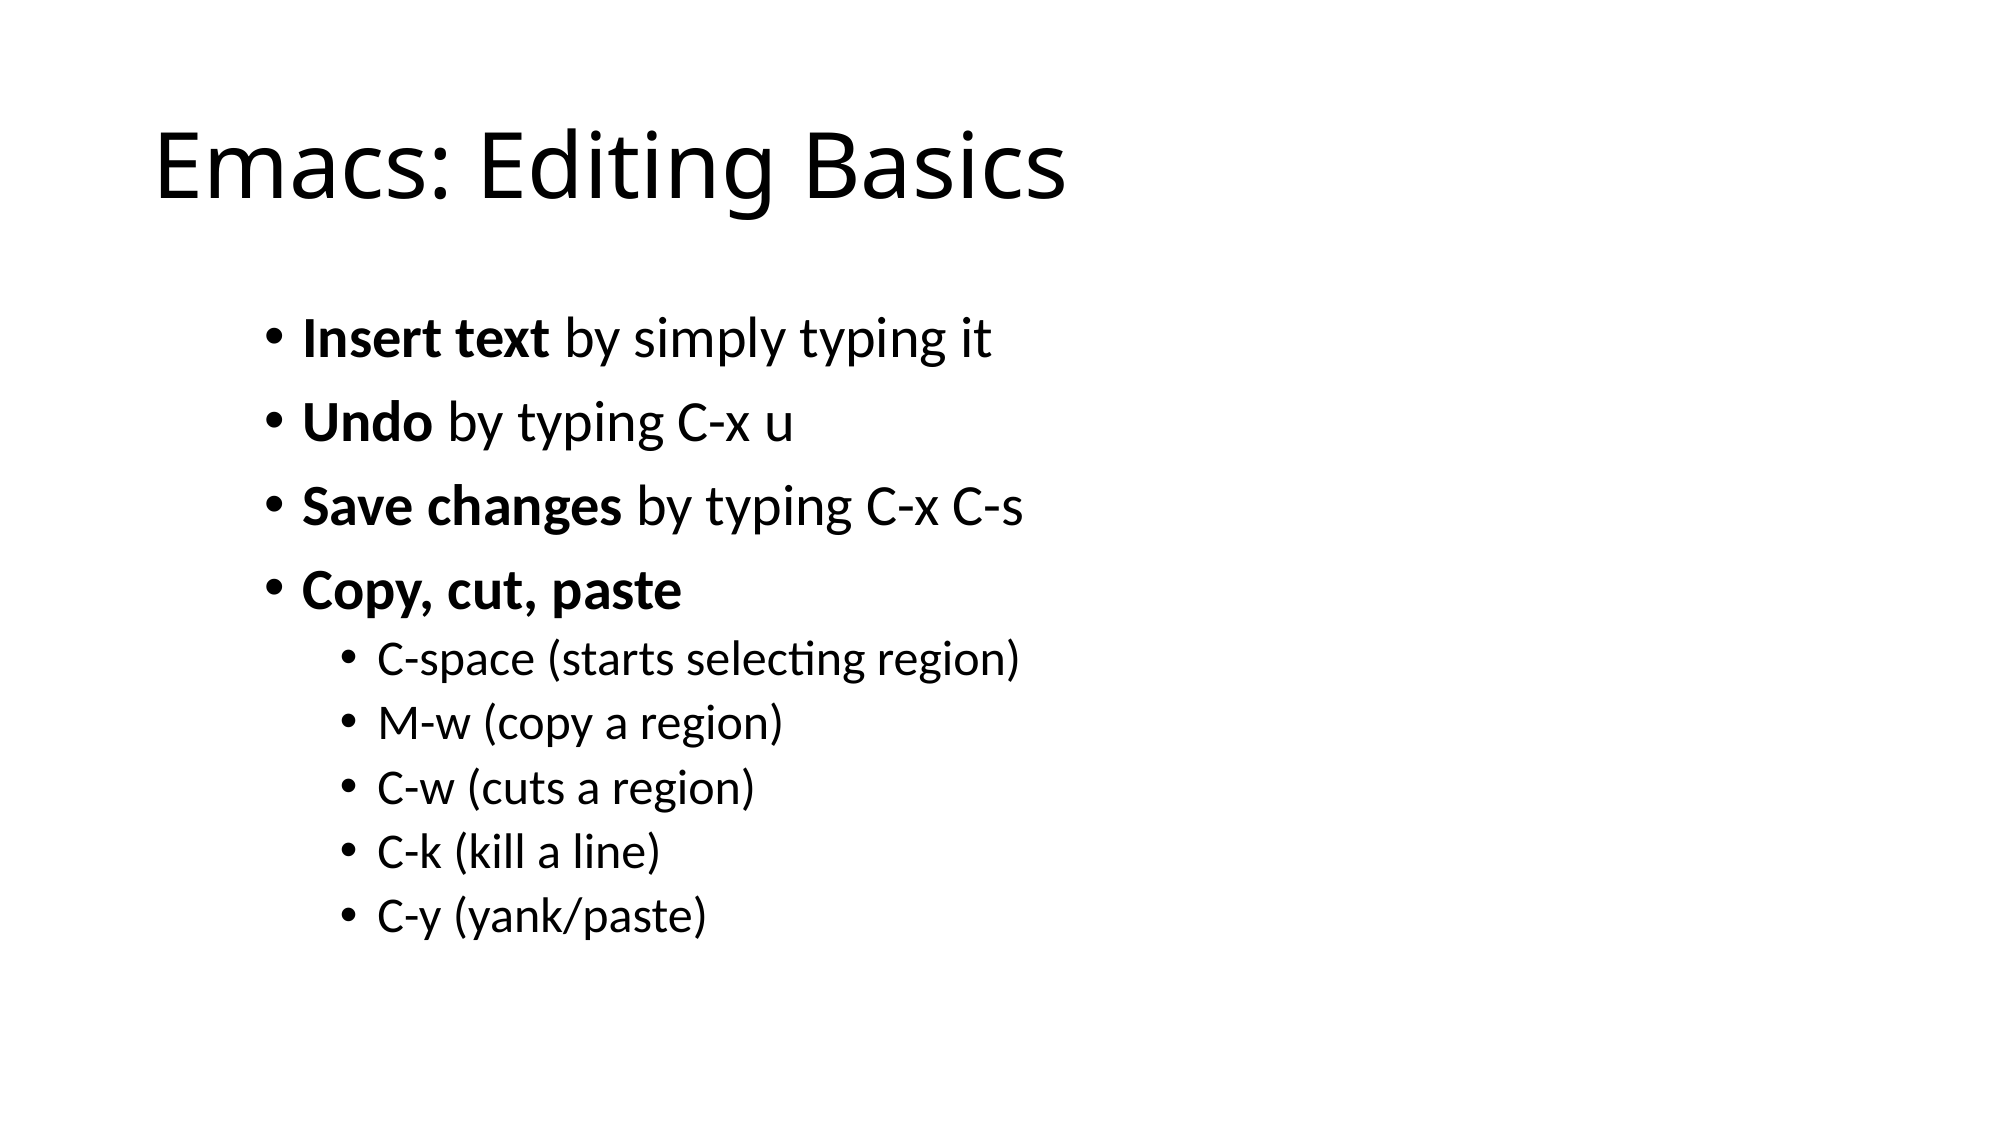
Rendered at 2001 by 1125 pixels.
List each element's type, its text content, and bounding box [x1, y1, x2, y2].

title Emacs: Editing Basics [137, 59, 1863, 278]
list Insert text by simply typing it Undo by typing C-x u Save changes by typing C-x C-s Copy, cut, paste C-space (starts selecting region) M-w (copy a region) C-w (cuts a region) C-k (kill a line) C-y (yank/paste) [249, 299, 1780, 988]
